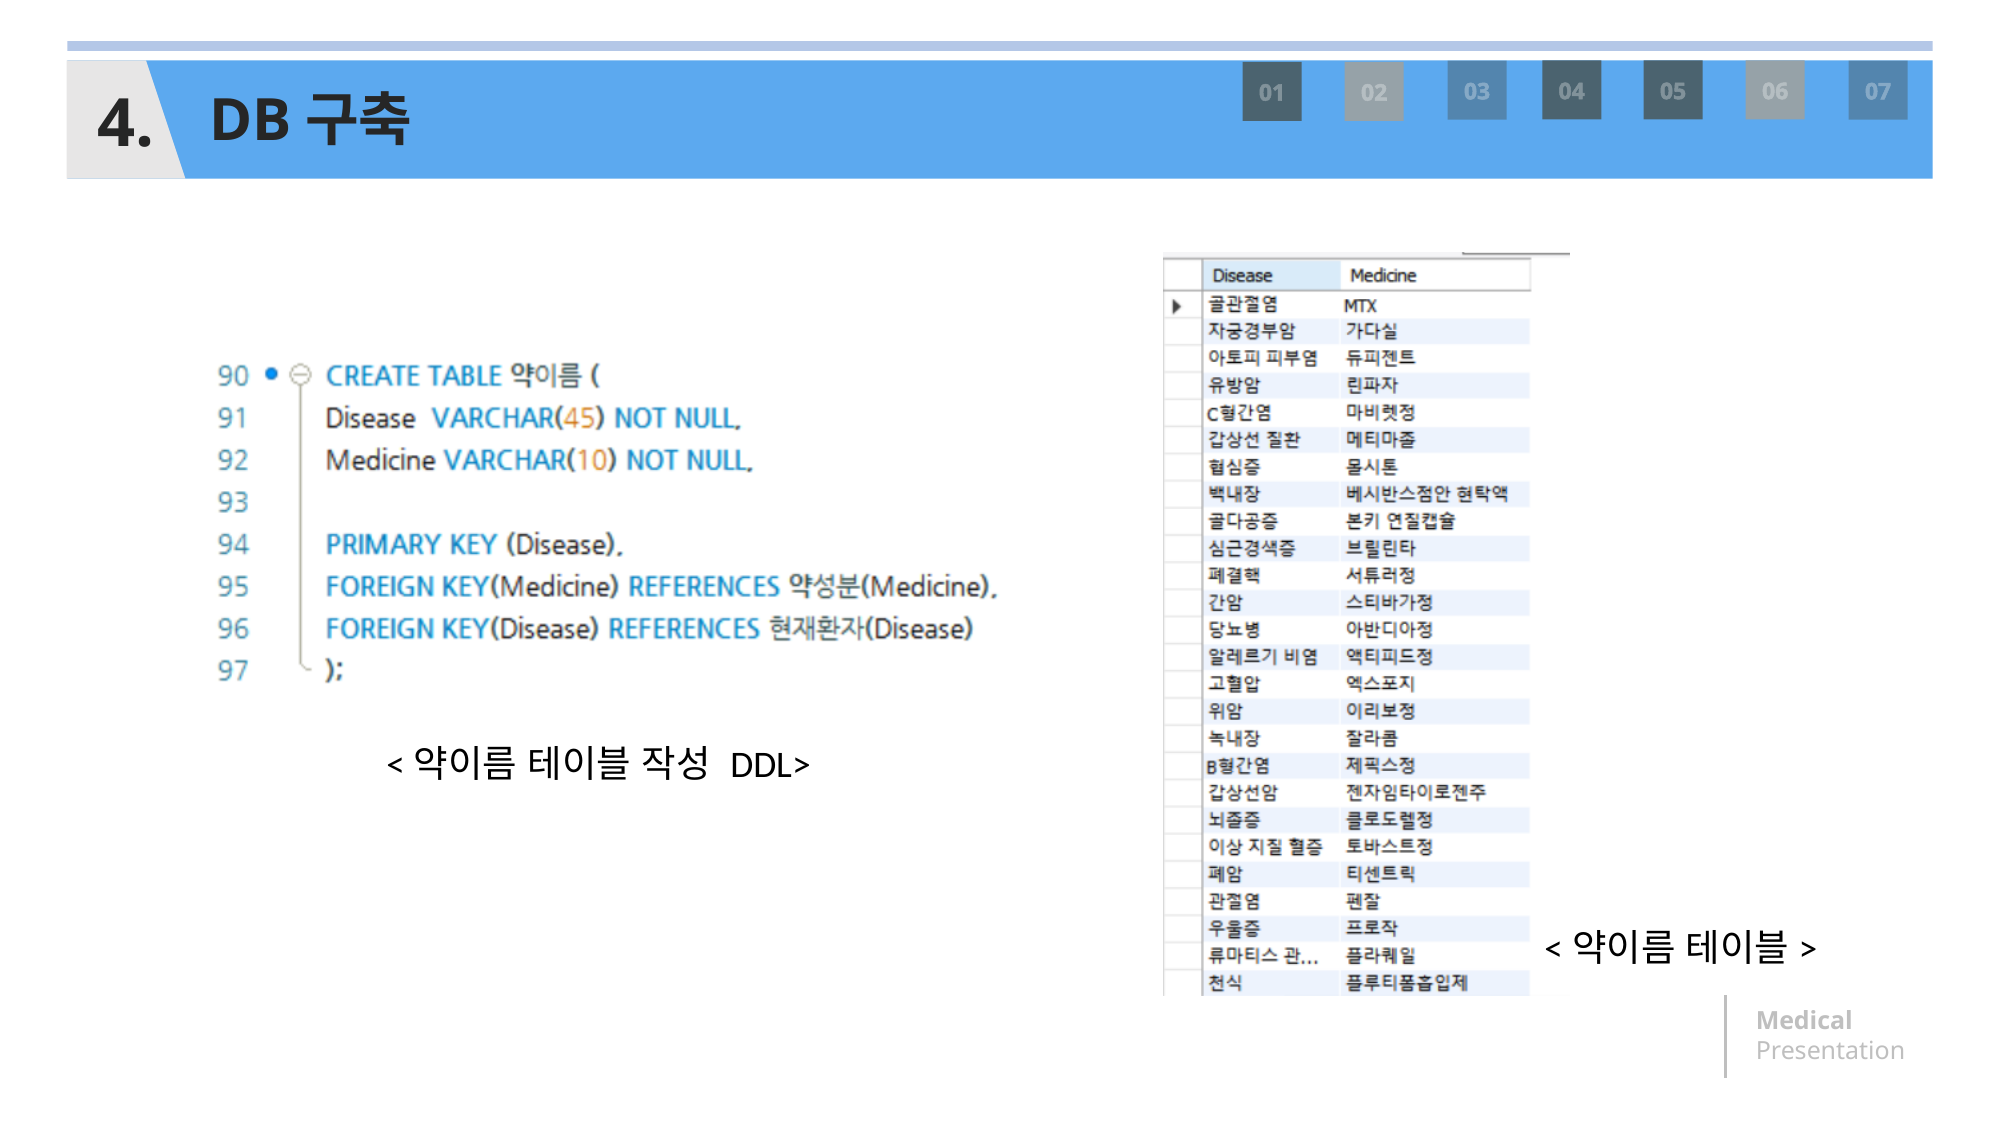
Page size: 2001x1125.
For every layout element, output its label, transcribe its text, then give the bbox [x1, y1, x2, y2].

text_box <약이름 테이블 작성 DDL> [371, 732, 826, 793]
picture [1163, 252, 1570, 996]
text_box 01 [1242, 61, 1303, 122]
text_box 03 [1447, 59, 1508, 121]
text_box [66, 60, 186, 179]
text_box [186, 59, 1934, 180]
text_box 02 [1344, 61, 1405, 122]
text_box 07 [1848, 59, 1909, 121]
text_box 04 [1541, 59, 1602, 120]
picture [200, 351, 1034, 700]
text_box 06 [1745, 59, 1806, 120]
text_box [66, 40, 1934, 52]
text_box 05 [1643, 59, 1704, 120]
text_box DB구축 [193, 86, 830, 206]
text_box <약이름 테이블> [1570, 916, 1833, 976]
